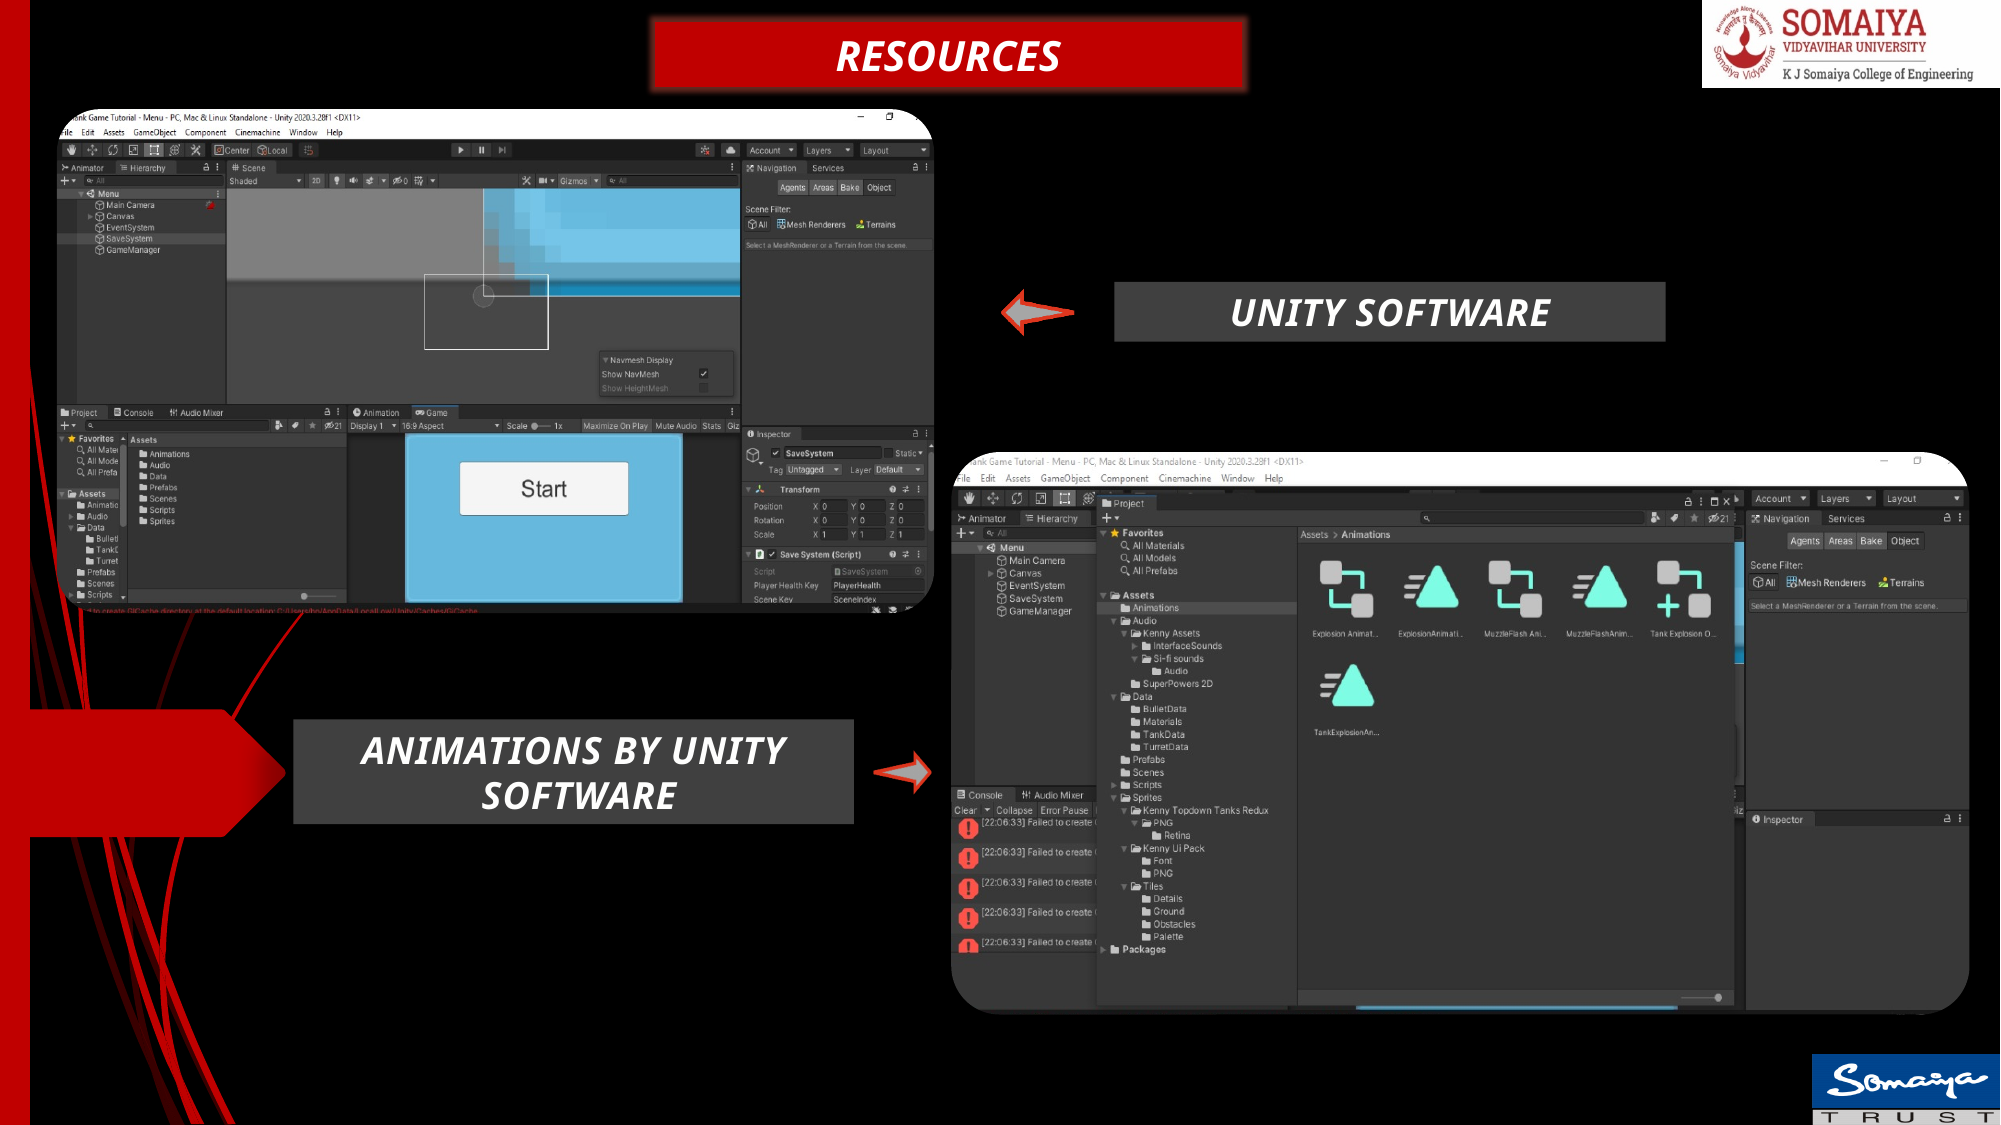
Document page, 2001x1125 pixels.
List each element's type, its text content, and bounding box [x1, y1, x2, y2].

picture [1702, 0, 2000, 88]
picture [56, 108, 935, 614]
text_box ANIMATIONS BY UNITY SOFTWARE [293, 719, 854, 825]
picture [870, 735, 934, 809]
text_box RESOURCES [655, 22, 1243, 87]
picture [950, 451, 1970, 1015]
picture [999, 273, 1078, 351]
picture [1811, 1054, 2000, 1125]
text_box UNITY SOFTWARE [1114, 281, 1666, 342]
